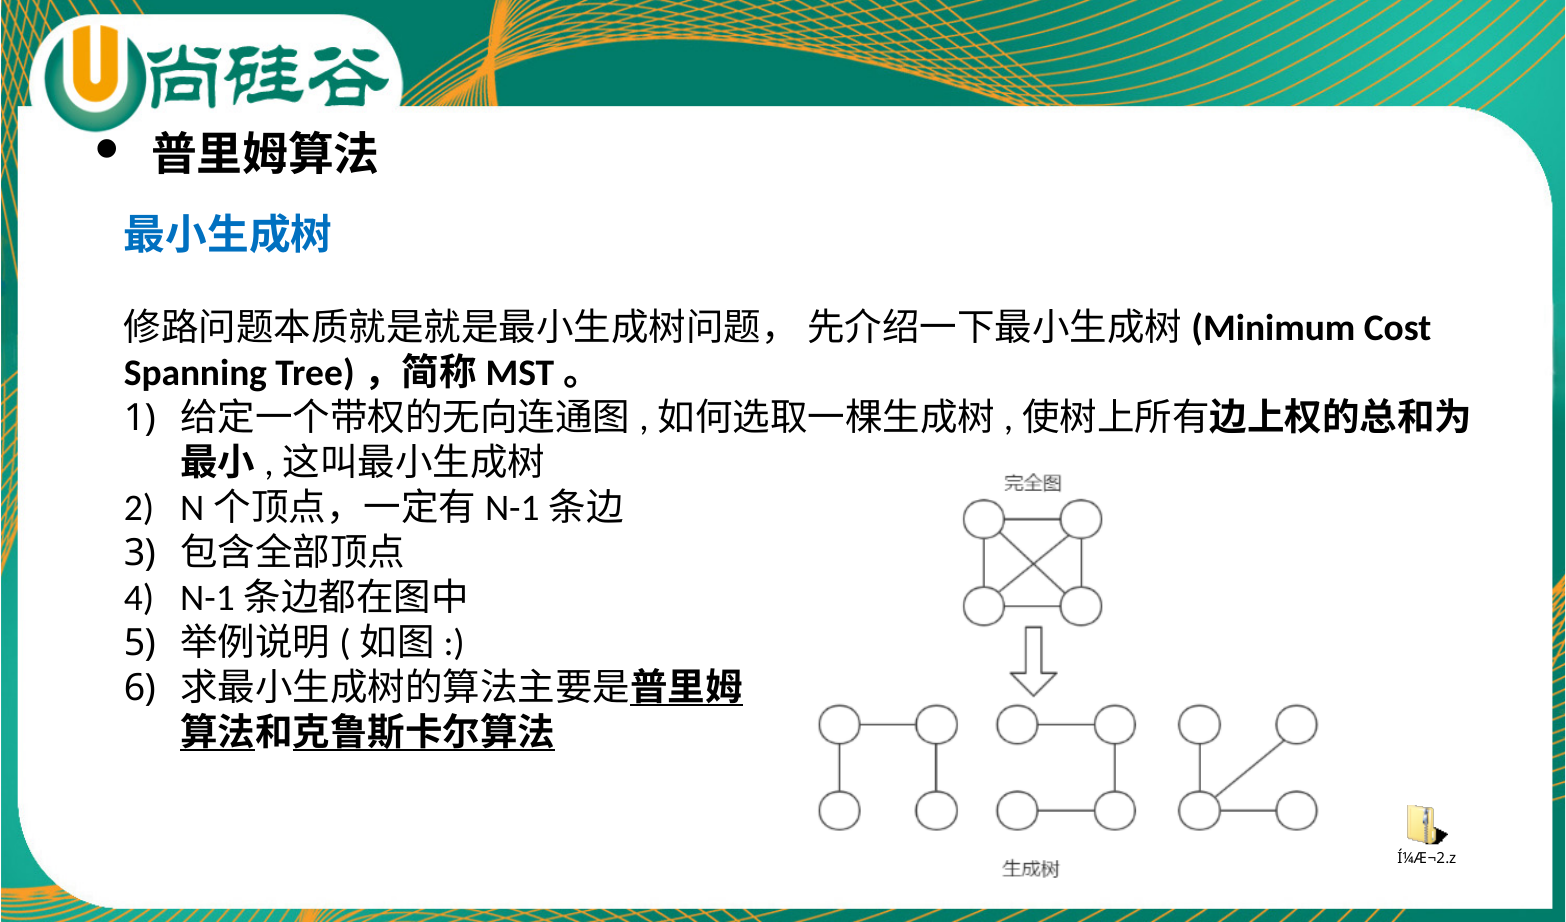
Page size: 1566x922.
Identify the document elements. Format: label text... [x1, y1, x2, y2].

text_box 普里姆算法 [79, 123, 1325, 188]
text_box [1386, 805, 1468, 876]
picture [0, 0, 1566, 922]
text_box 最小生成树 修路问题本质就是就是最小生成树问题， 先介绍一下最小生成树(Minimum Cost Spanning Tree)，简称MST。 给定一个带权的无向连通图,如何选取一棵生成树,使树上所有边上权的总和为最小,这叫最小生成树 N个顶点，一定有N-1条边 包含全部顶点 N-1条边都在图中 举例说明(如图:) 求最小生成树的算法主要是普里姆 算法和克鲁斯卡尔算法 [109, 200, 1492, 896]
